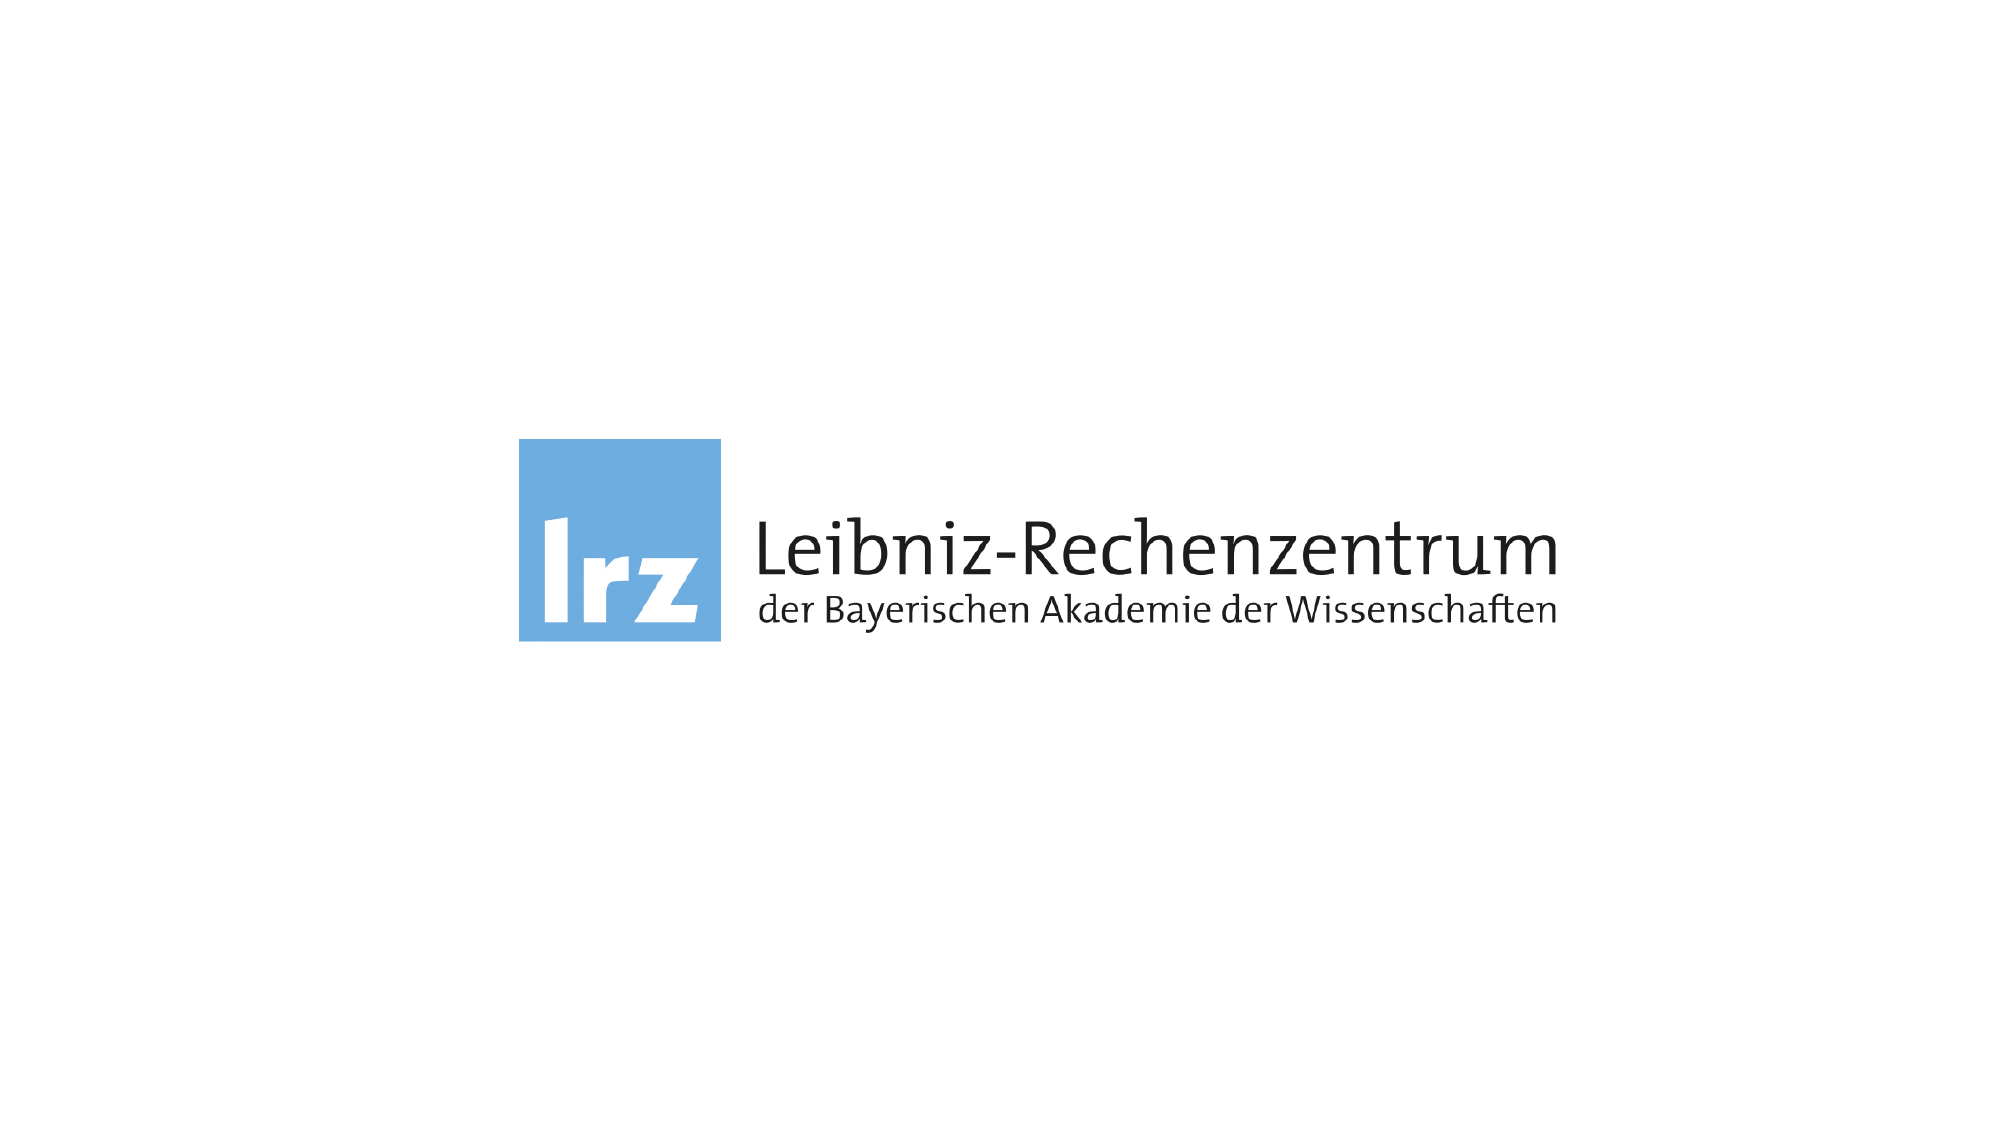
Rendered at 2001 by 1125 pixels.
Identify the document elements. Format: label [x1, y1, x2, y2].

picture [518, 438, 1556, 642]
